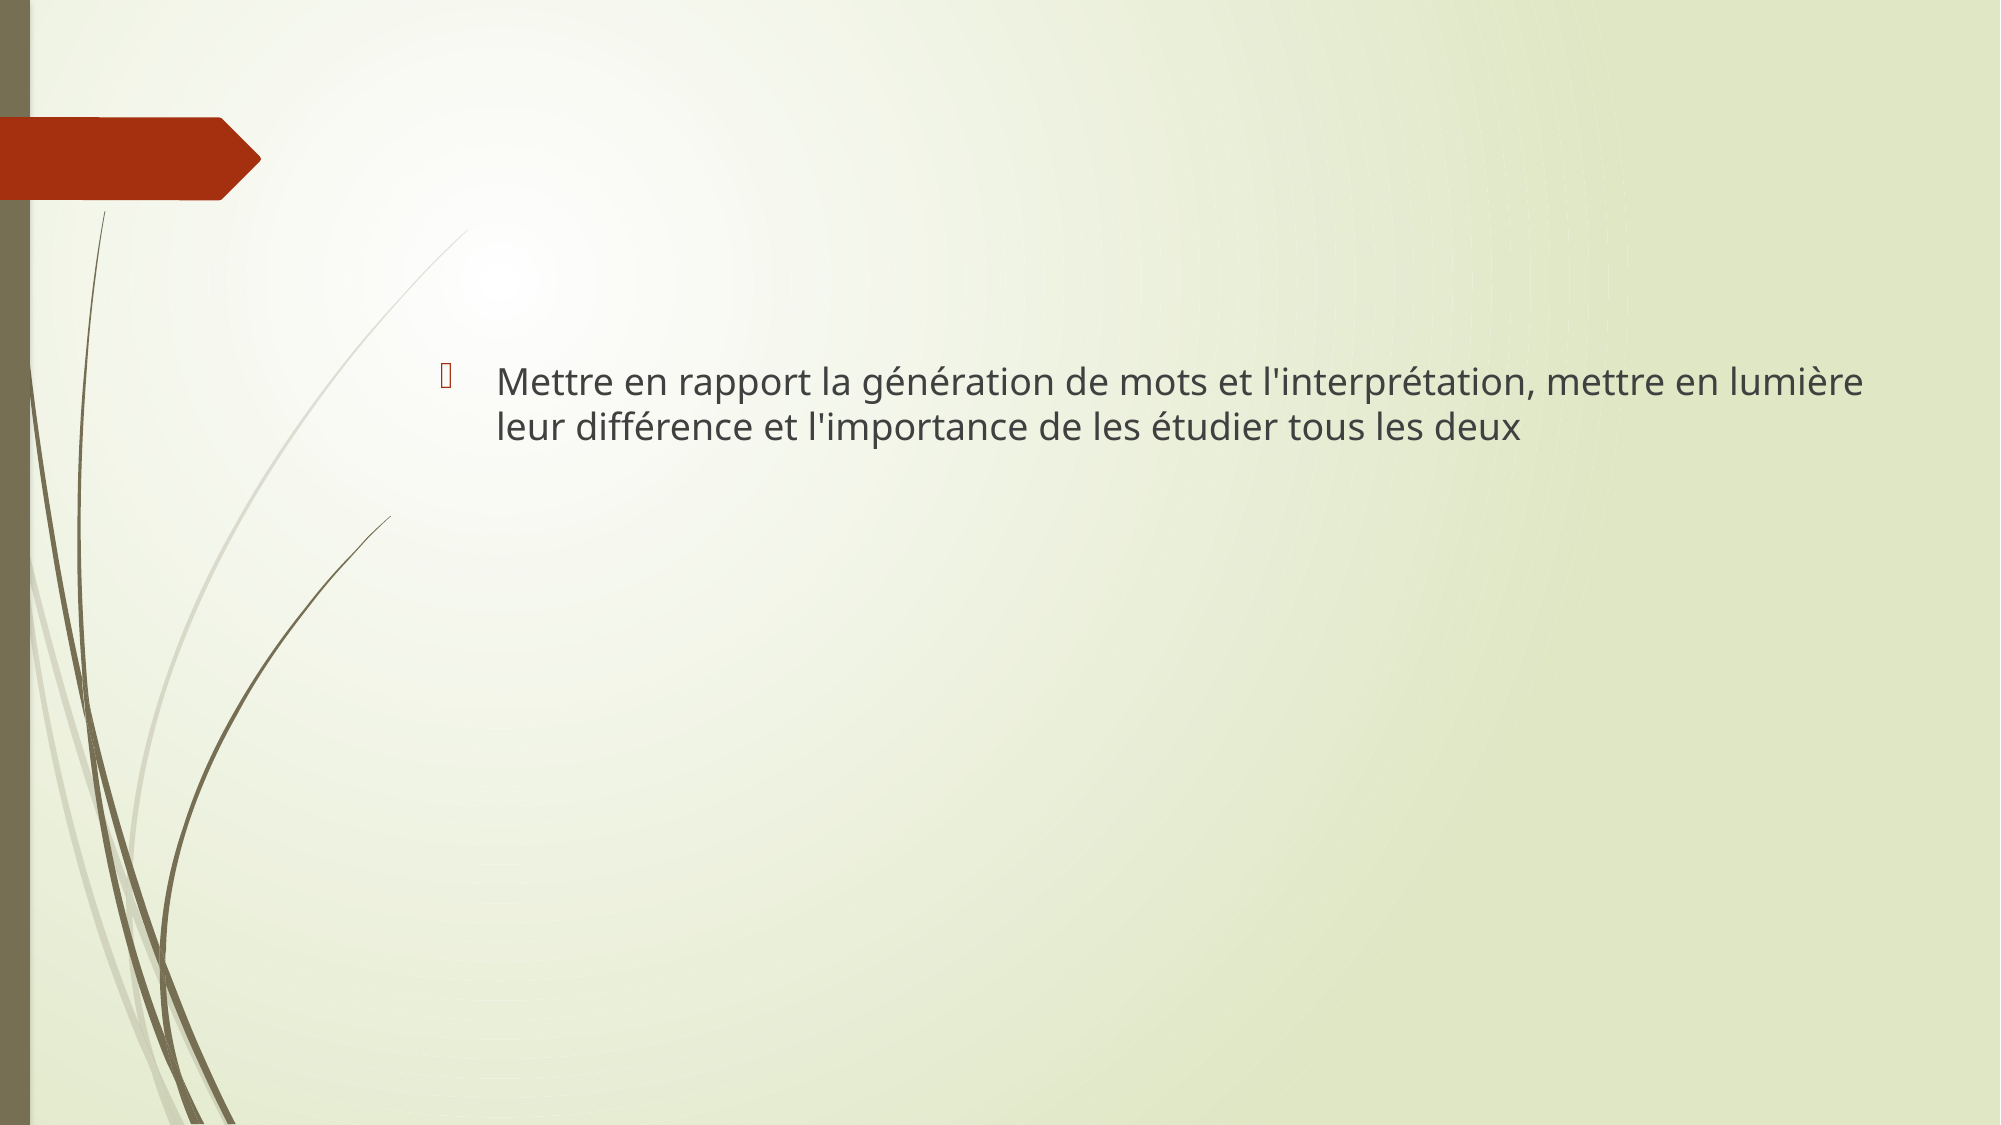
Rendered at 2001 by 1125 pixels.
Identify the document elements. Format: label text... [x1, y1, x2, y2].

list Mettre en rapport la génération de mots et l'interprétation, mettre en lumière leur différence et l'importance de les étudier tous les deux [424, 350, 1888, 970]
